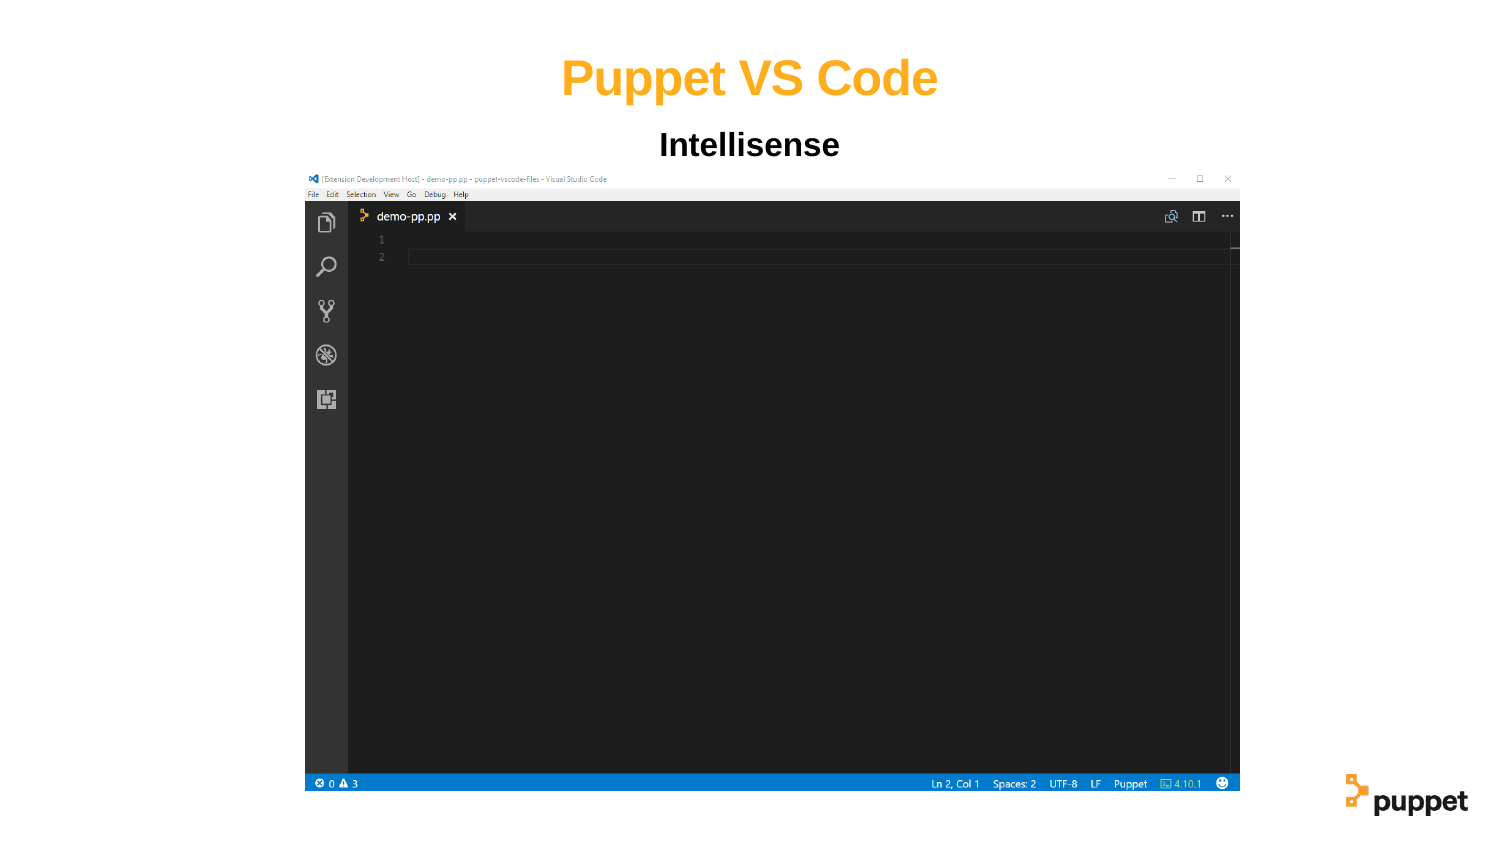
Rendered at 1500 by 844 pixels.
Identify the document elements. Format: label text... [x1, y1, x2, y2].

picture [1346, 774, 1468, 816]
picture [305, 171, 1241, 792]
subtitle Intellisense [0, 108, 1500, 172]
title Puppet VS Code [0, 0, 1500, 108]
